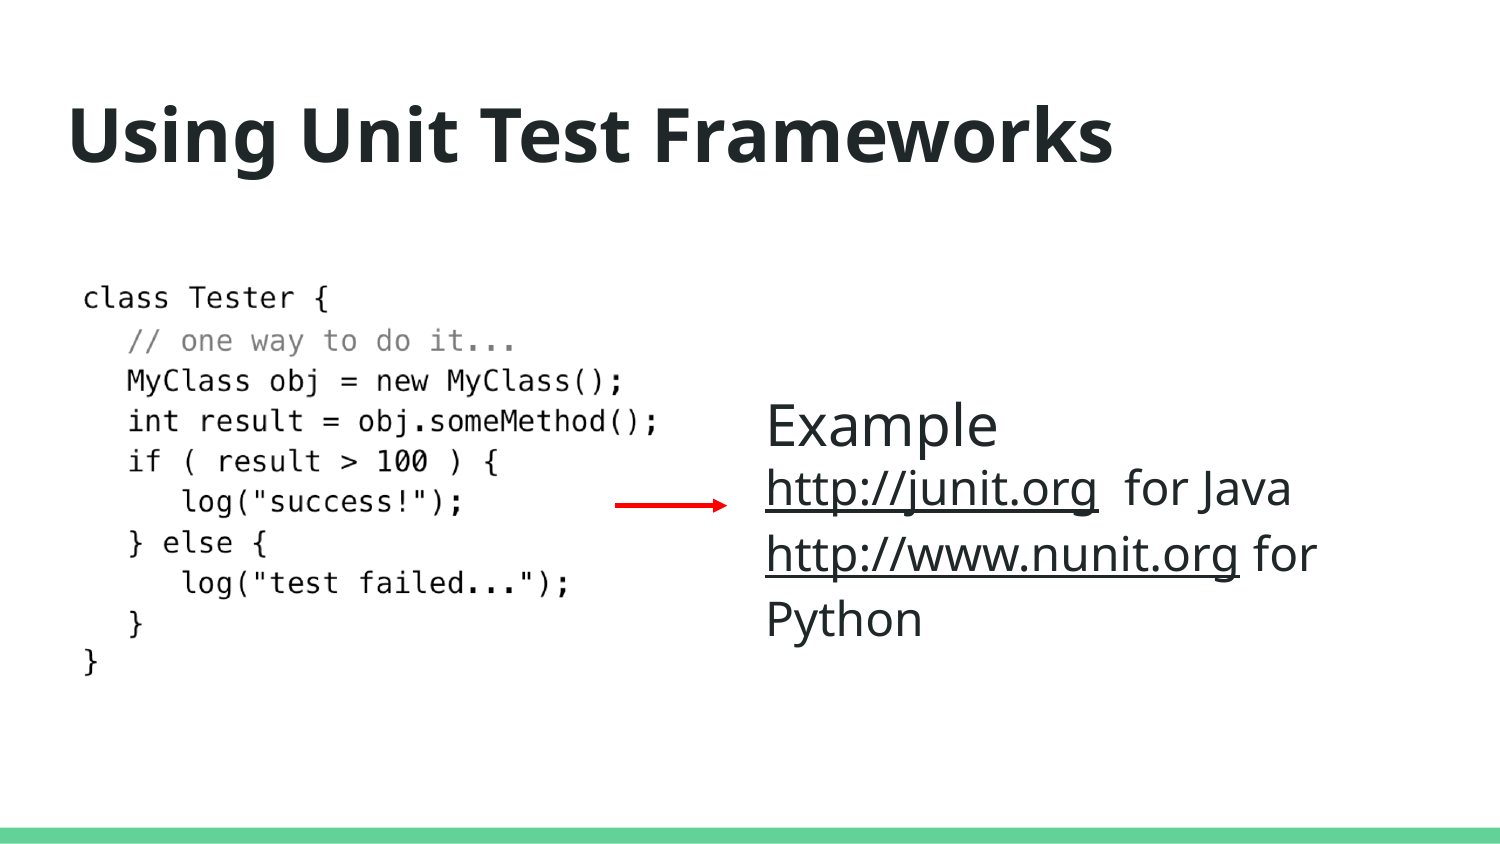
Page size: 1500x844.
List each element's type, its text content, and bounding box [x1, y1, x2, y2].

title Example http://junit.org for Java http://www.nunit.org for Python [750, 372, 1456, 844]
title Using Unit Test Frameworks [51, 72, 1449, 167]
picture [50, 270, 707, 702]
